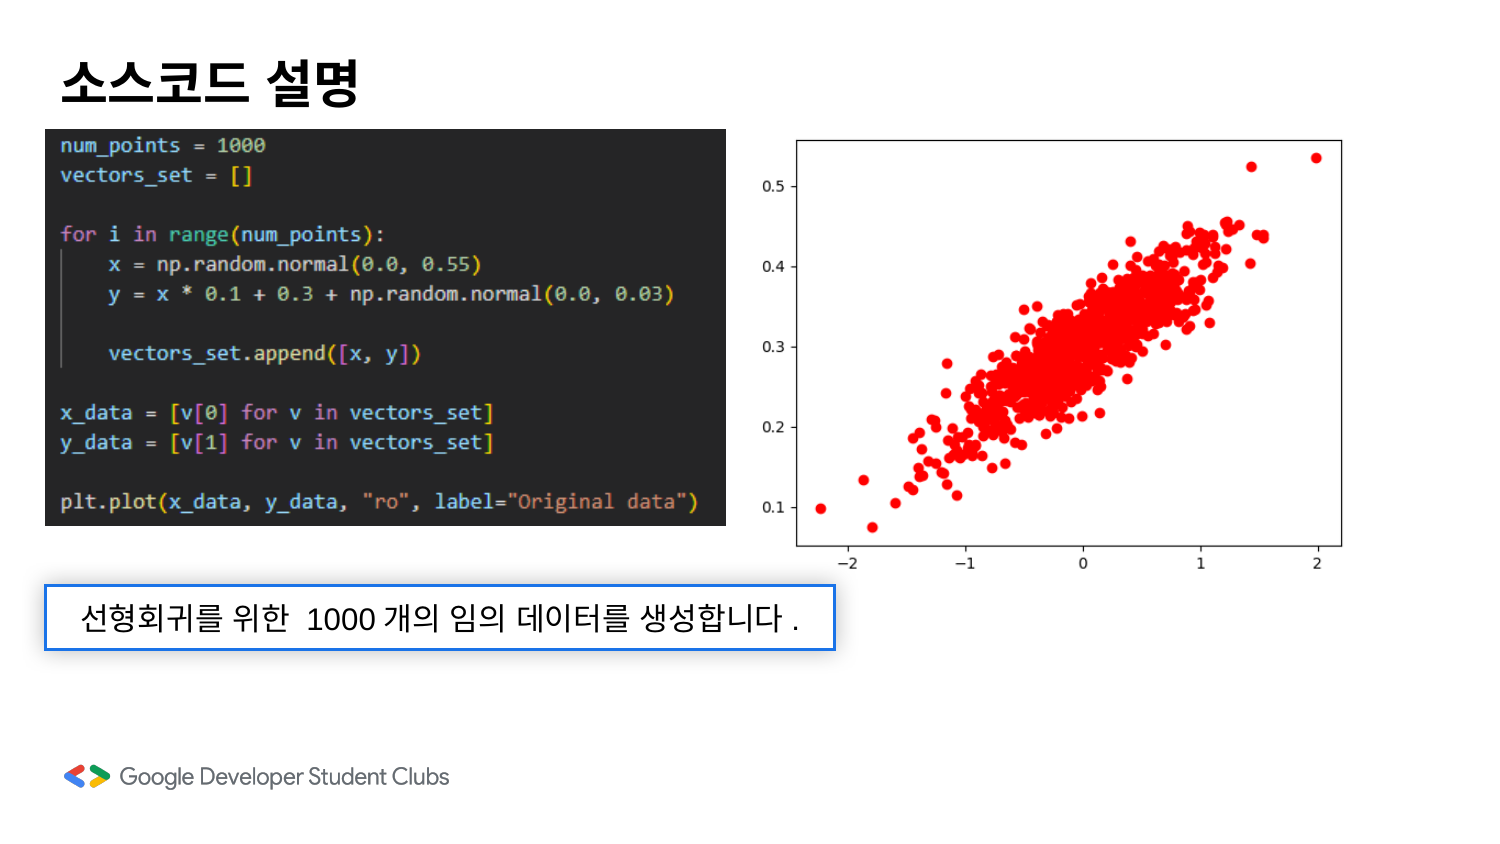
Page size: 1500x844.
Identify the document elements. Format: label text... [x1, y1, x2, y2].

picture [64, 762, 449, 790]
text_box 선형회귀를 위한 1000개의 임의 데이터를 생성합니다. [45, 585, 835, 650]
picture [749, 128, 1352, 584]
title 소스코드 설명 [45, 29, 506, 127]
picture [45, 128, 726, 527]
